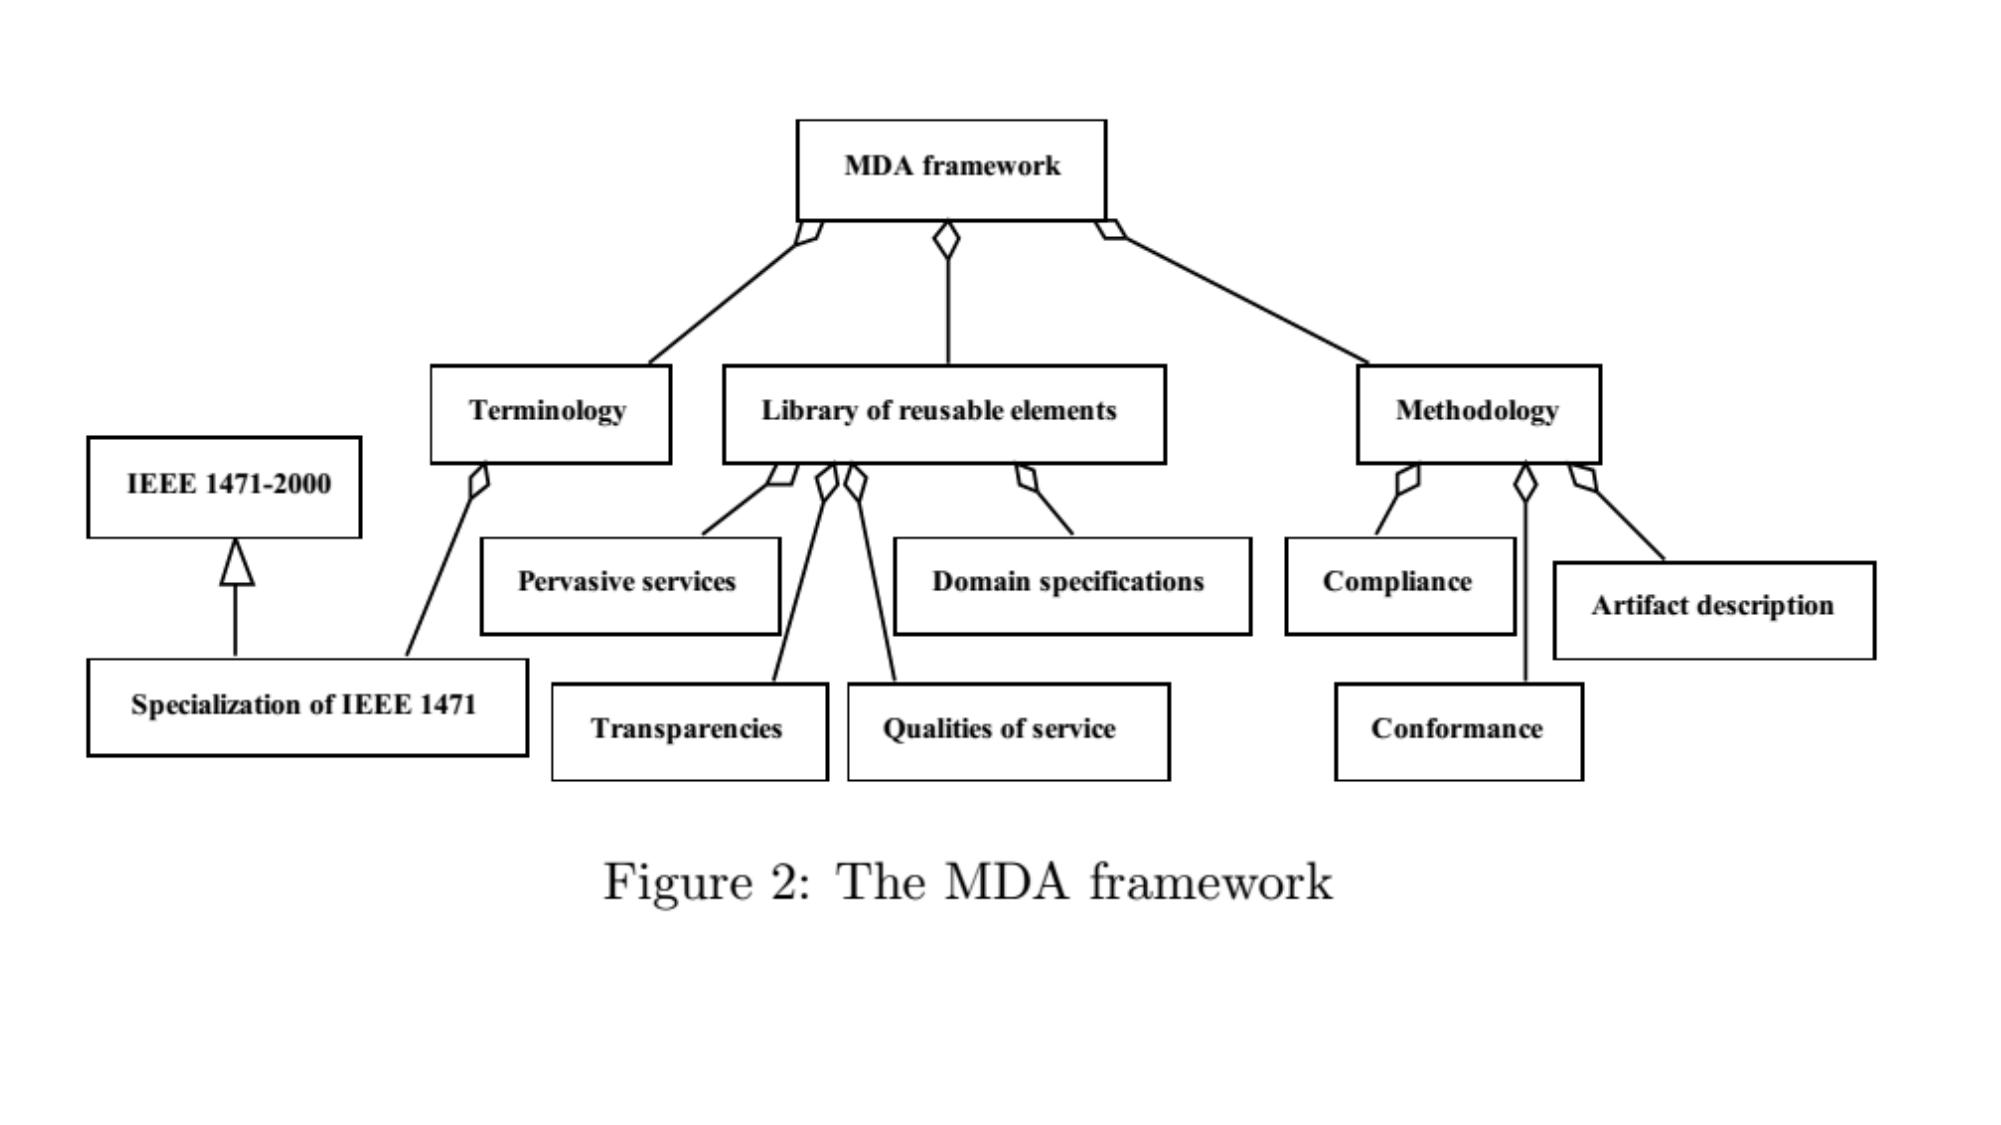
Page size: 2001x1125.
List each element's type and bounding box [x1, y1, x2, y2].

list [57, 72, 1901, 965]
